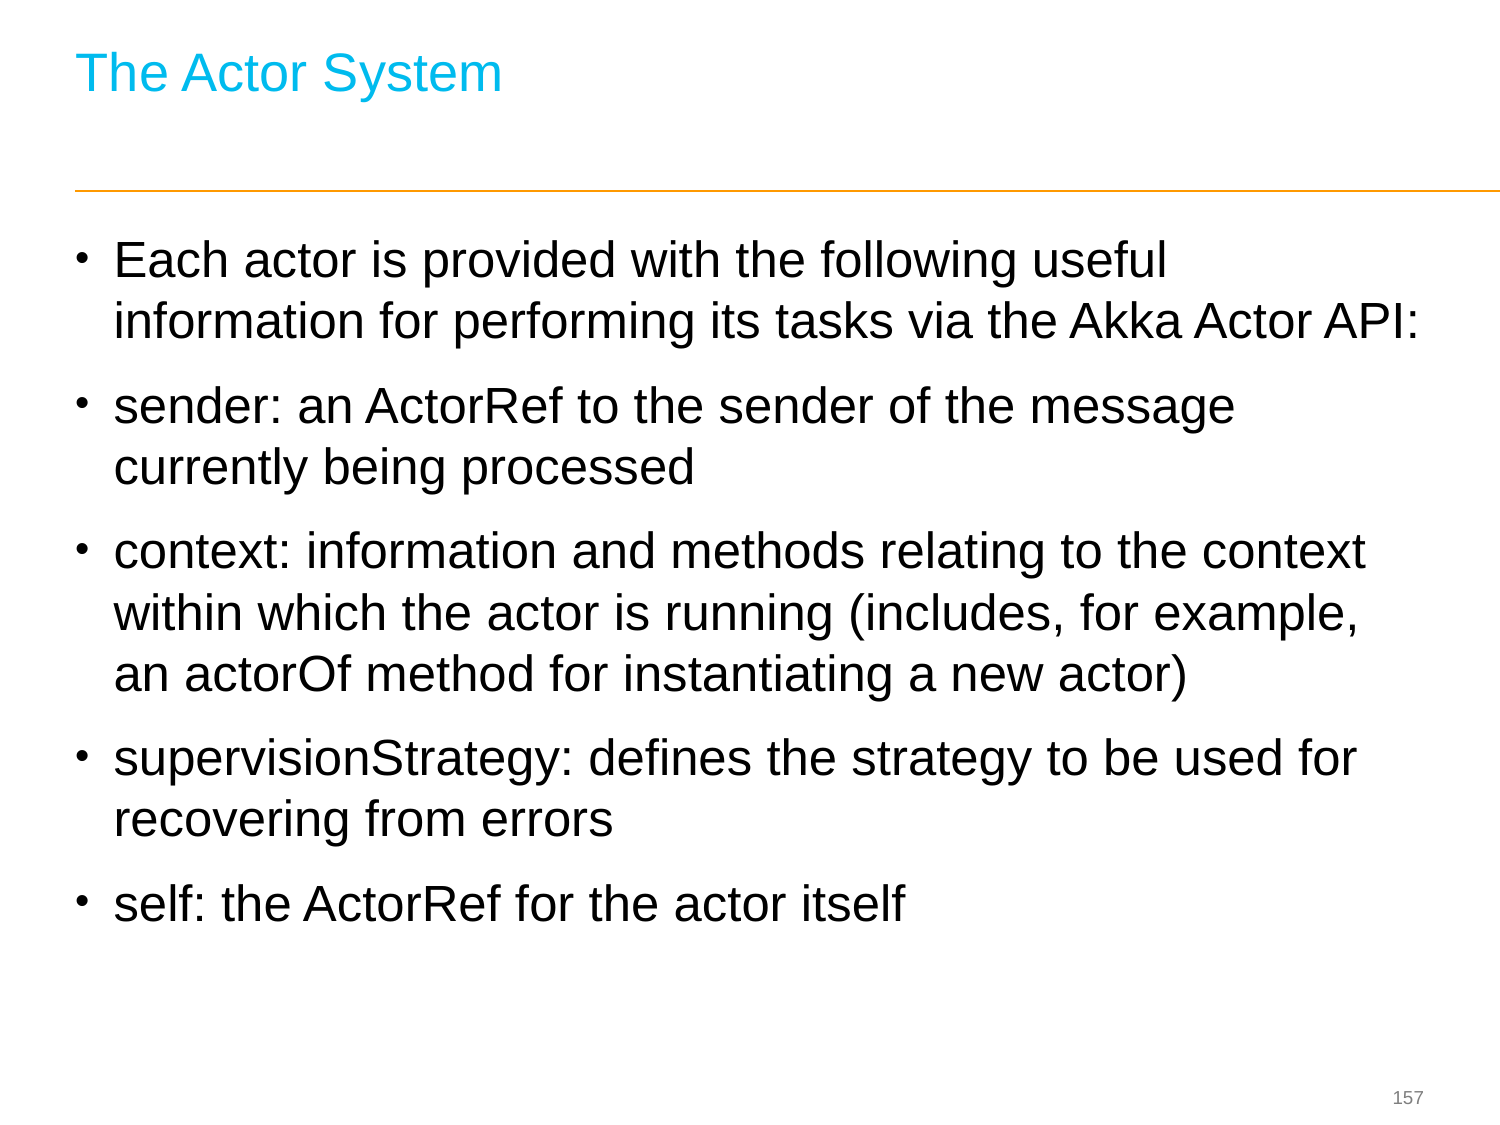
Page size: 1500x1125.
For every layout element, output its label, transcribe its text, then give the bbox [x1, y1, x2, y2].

title The Actor System [75, 27, 1422, 157]
list Each actor is provided with the following useful information for performing its tasks via the Akka Actor API: sender: an ActorRef to the sender of the message currently being processed context: information and methods relating to the context within which the actor is running (includes, for example, an actorOf method for instantiating a new actor) supervisionStrategy: defines the strategy to be used for recovering from errors self: the ActorRef for the actor itself [75, 226, 1425, 1018]
